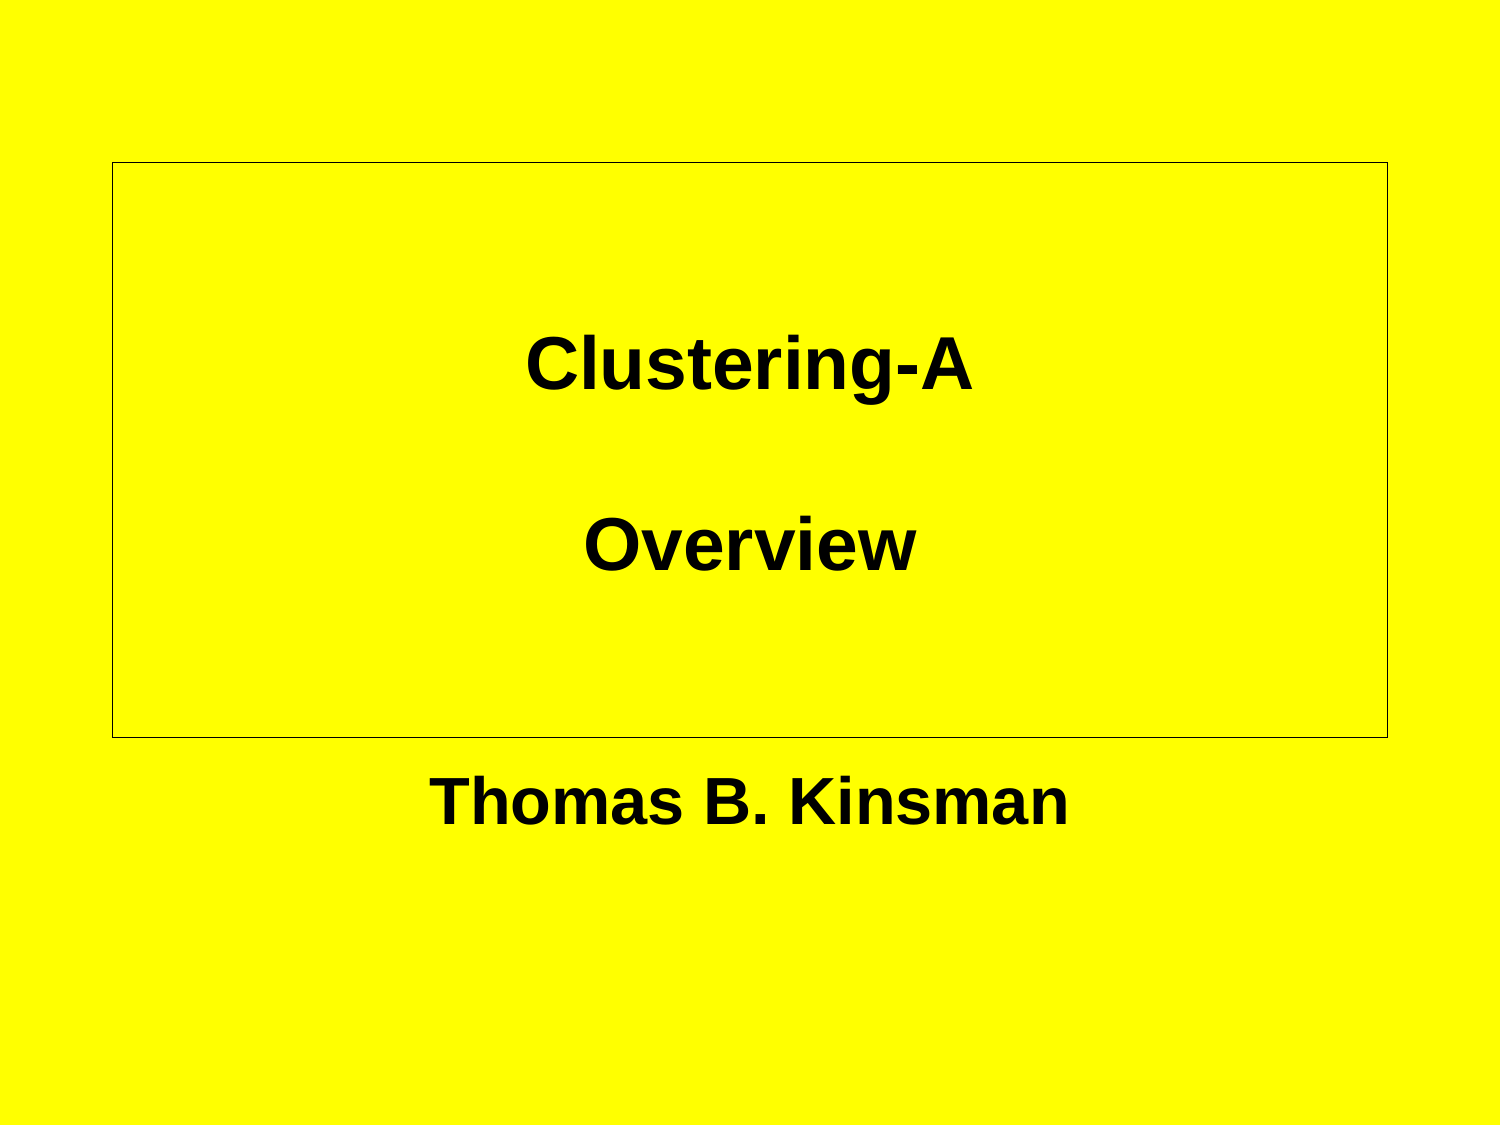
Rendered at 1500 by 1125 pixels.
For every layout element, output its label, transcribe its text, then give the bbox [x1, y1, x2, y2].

subtitle Thomas B. Kinsman [225, 750, 1275, 1013]
title Clustering-A Overview [112, 162, 1388, 738]
